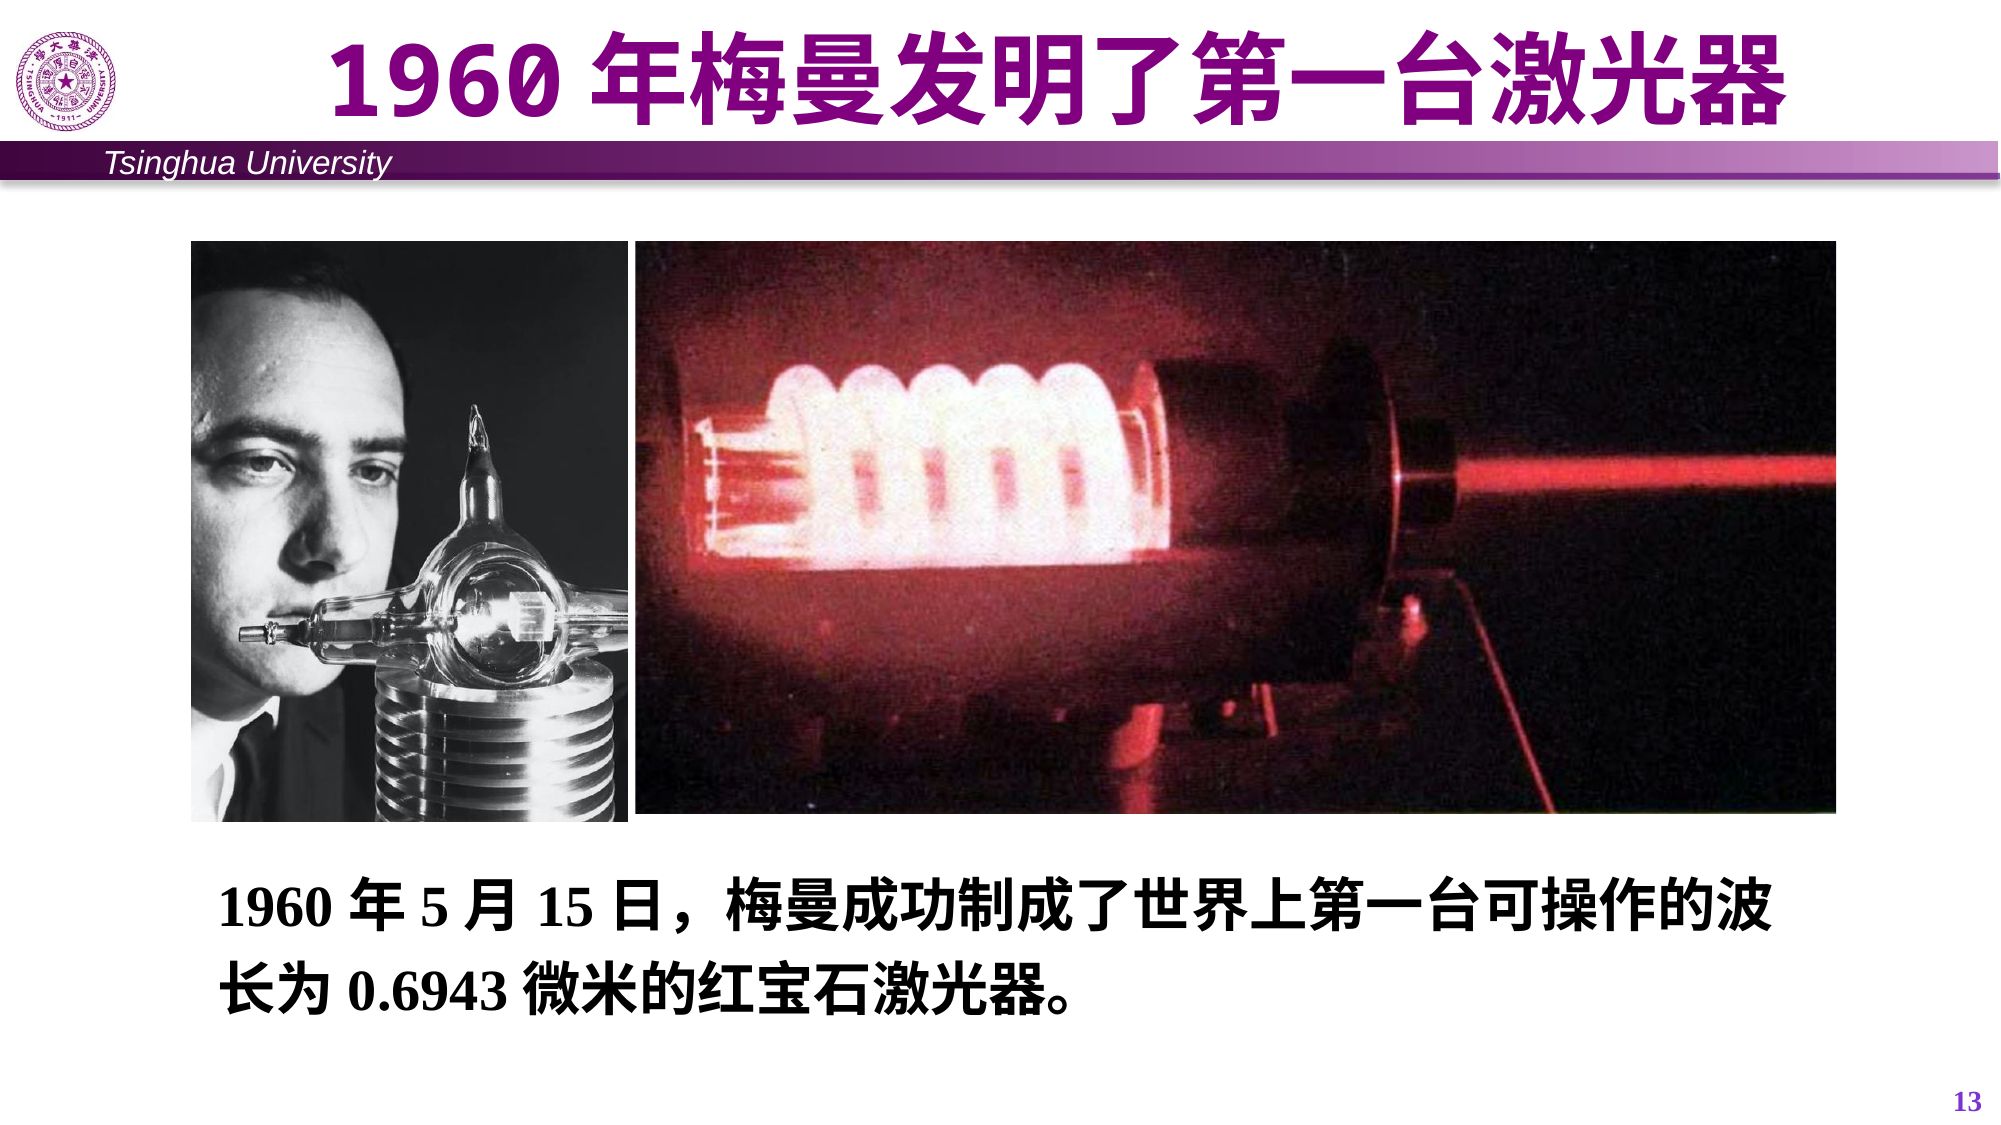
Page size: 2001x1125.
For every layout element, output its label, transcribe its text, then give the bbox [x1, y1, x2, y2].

title 1960年梅曼发明了第一台激光器 [115, 0, 1998, 141]
text_box 1960年5月15日，梅曼成功制成了世界上第一台可操作的波长为0.6943微米的红宝石激光器。 [202, 847, 1798, 1030]
slide_number 13 [1827, 1076, 1998, 1124]
picture [635, 241, 1837, 814]
picture [16, 32, 115, 132]
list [191, 241, 628, 822]
text_box Tsinghua University [0, 141, 1998, 180]
